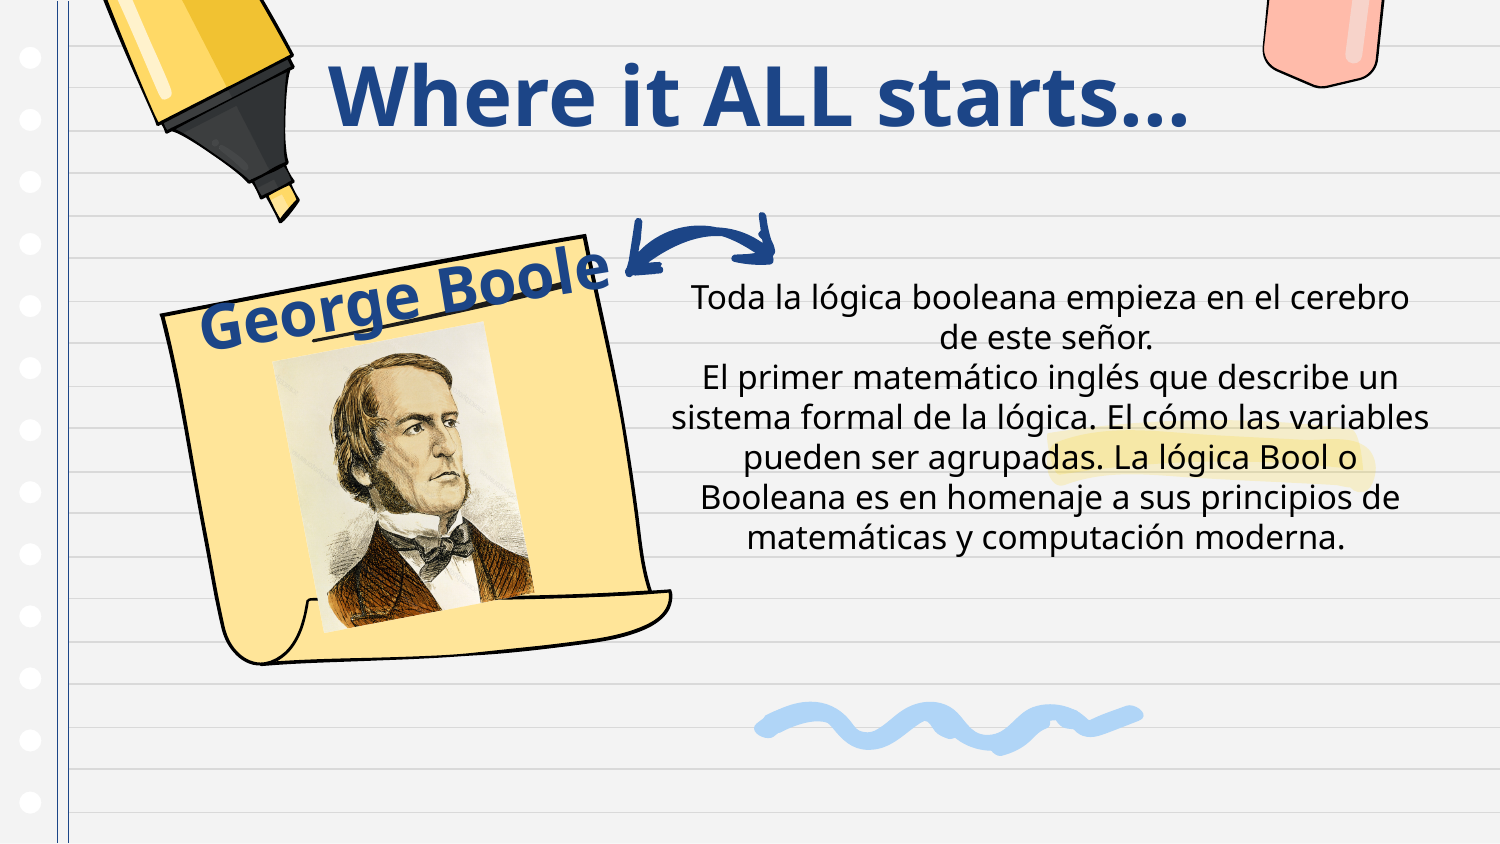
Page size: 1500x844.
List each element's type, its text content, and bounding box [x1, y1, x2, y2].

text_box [749, 702, 1150, 756]
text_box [1040, 409, 1378, 507]
text_box [628, 212, 776, 275]
text_box George Boole [173, 272, 181, 317]
title Where it ALL starts... [410, 42, 1255, 167]
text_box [7, 0, 407, 176]
picture [296, 338, 511, 615]
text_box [186, 263, 650, 669]
text_box George Boole [248, 181, 750, 261]
subtitle Toda la lógica booleana empieza en el cerebro de este señor. El primer matemático inglés que describe un sistema formal de la lógica. El cómo las variables pueden ser agrupadas. La lógica Bool o Booleana es en homenaje a sus principios de matemáticas y computación moderna. [654, 296, 1449, 536]
text_box George Boole [651, 237, 760, 313]
